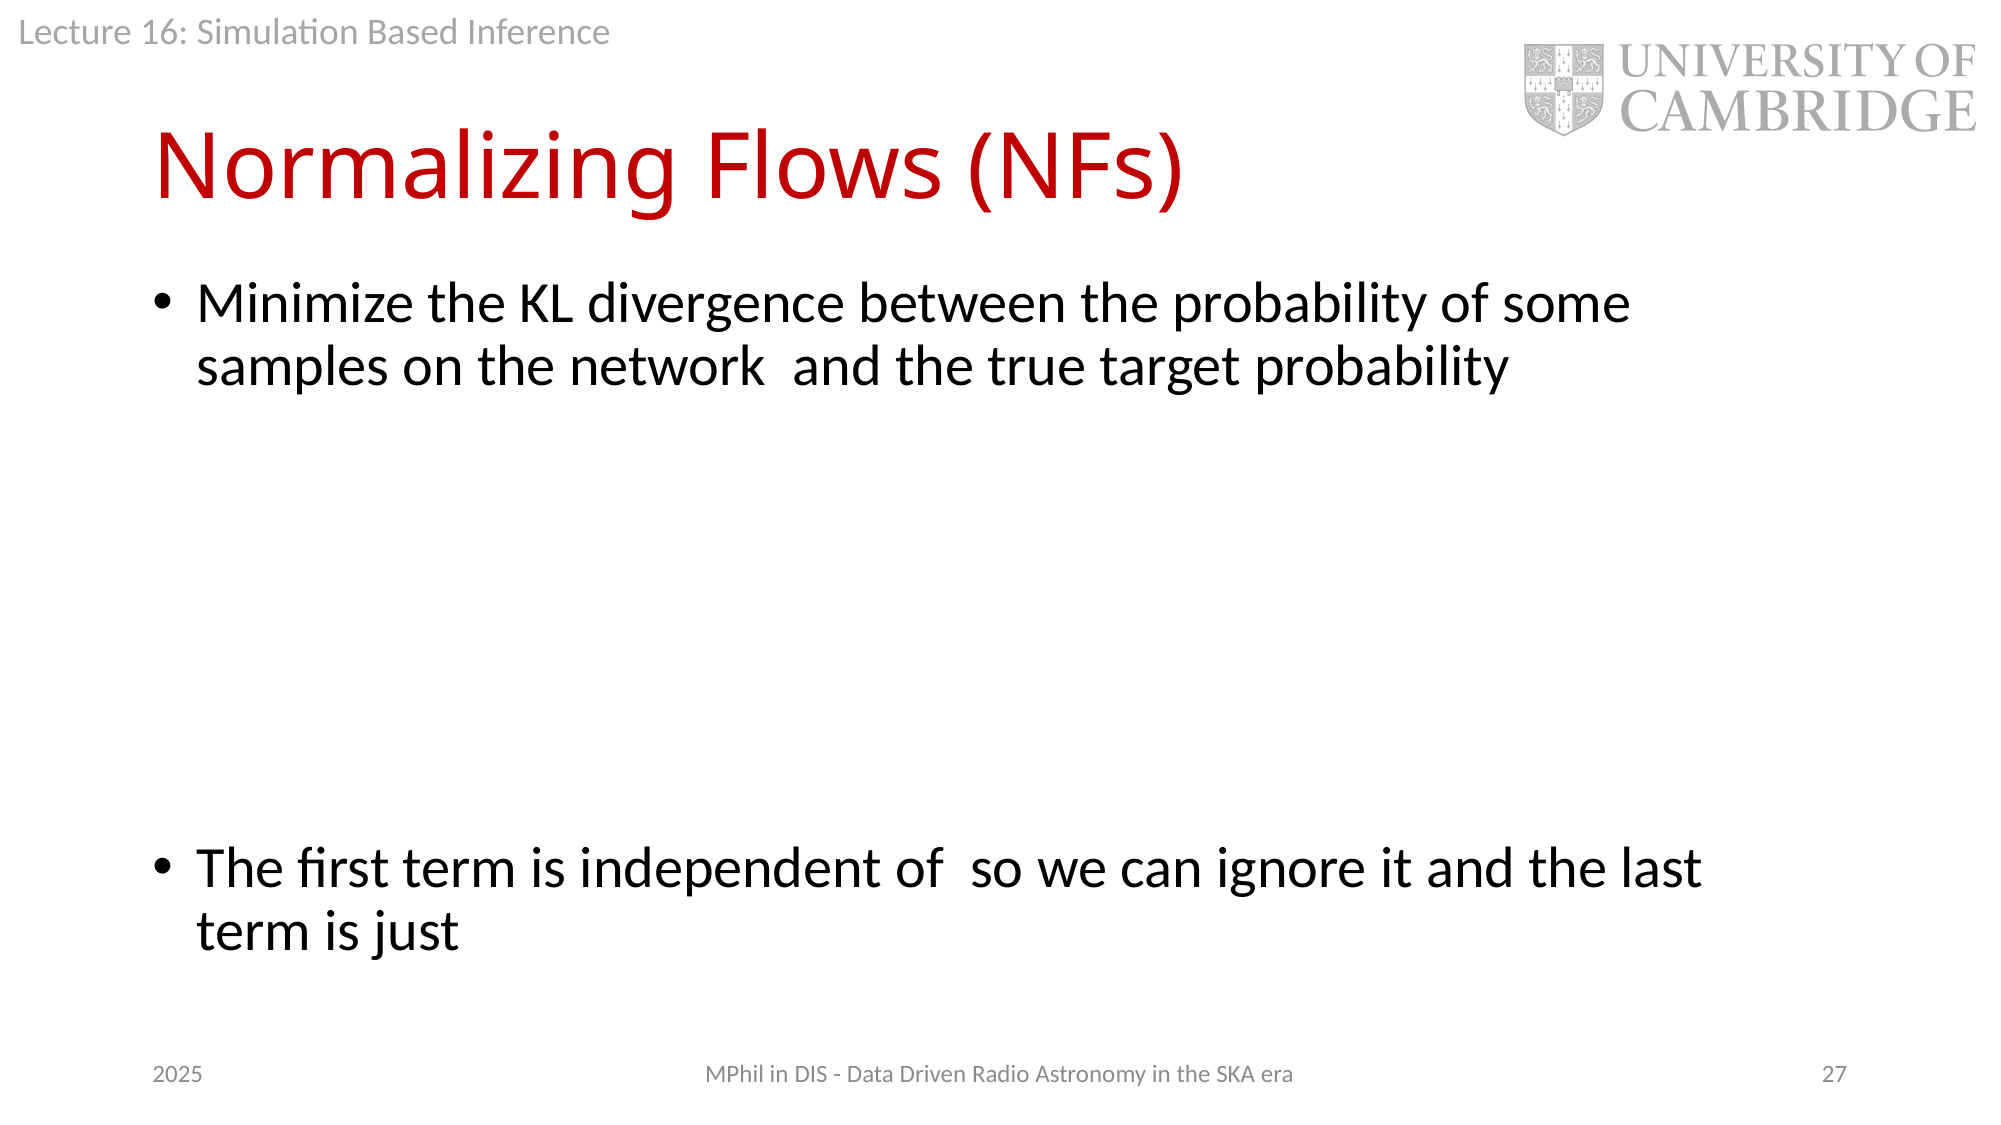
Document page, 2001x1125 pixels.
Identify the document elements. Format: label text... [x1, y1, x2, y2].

slide_number 2025 [137, 1042, 588, 1103]
footer MPhil in DIS - Data Driven Radio Astronomy in the SKA era [662, 1042, 1338, 1103]
slide_number 27 [1412, 1042, 1863, 1103]
title Normalizing Flows (NFs) [137, 59, 1863, 278]
